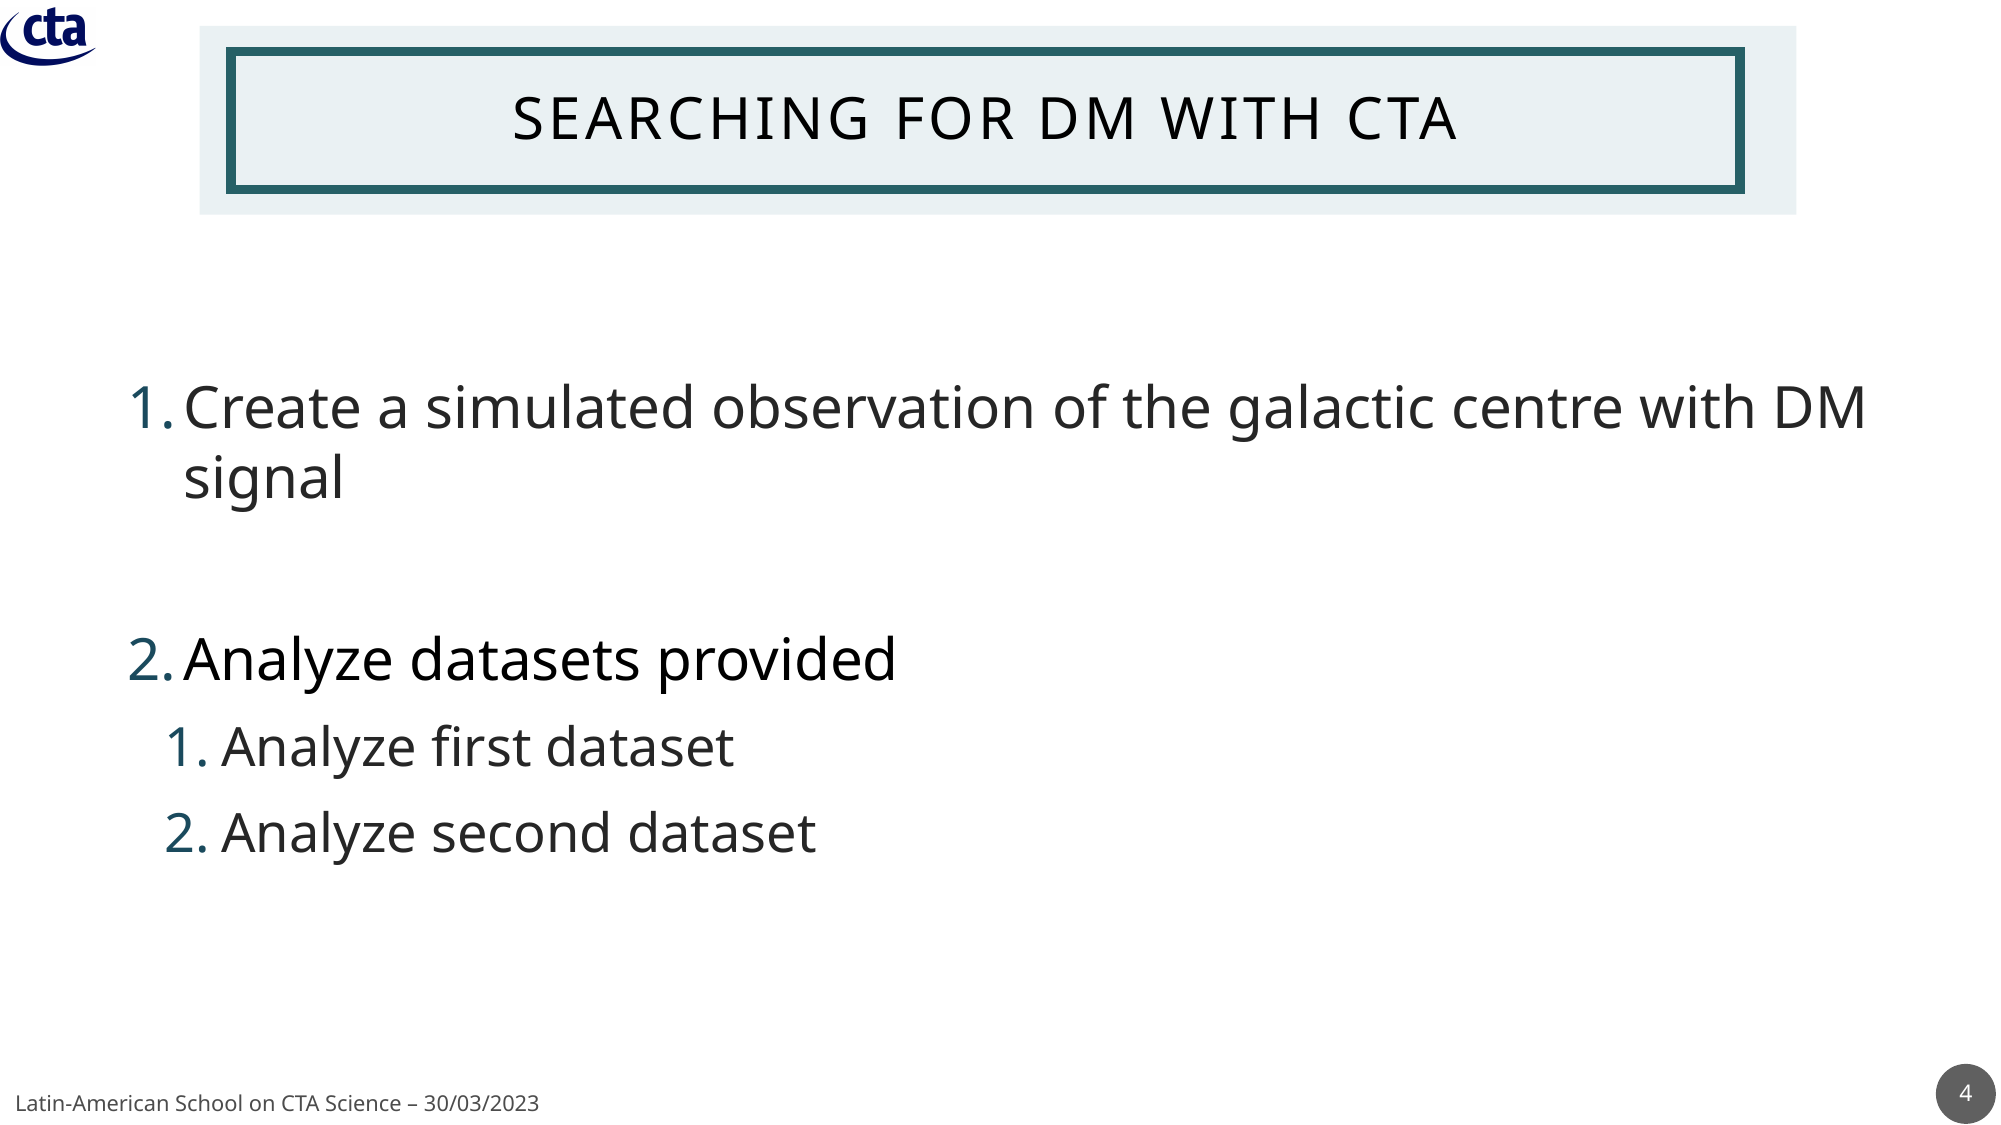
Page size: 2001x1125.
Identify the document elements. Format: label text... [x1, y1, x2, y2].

picture [0, 7, 96, 66]
footer Latin-American School on CTA Science – 30/03/2023 [0, 1076, 968, 1125]
text_box [199, 25, 1797, 216]
slide_number 5 [1935, 1063, 1996, 1124]
text_box Searching for dm with cta [230, 51, 1741, 190]
list Create a simulated observation of the galactic centre with DM signal Analyze datasets provided Analyze first dataset Analyze second dataset [112, 363, 1884, 872]
